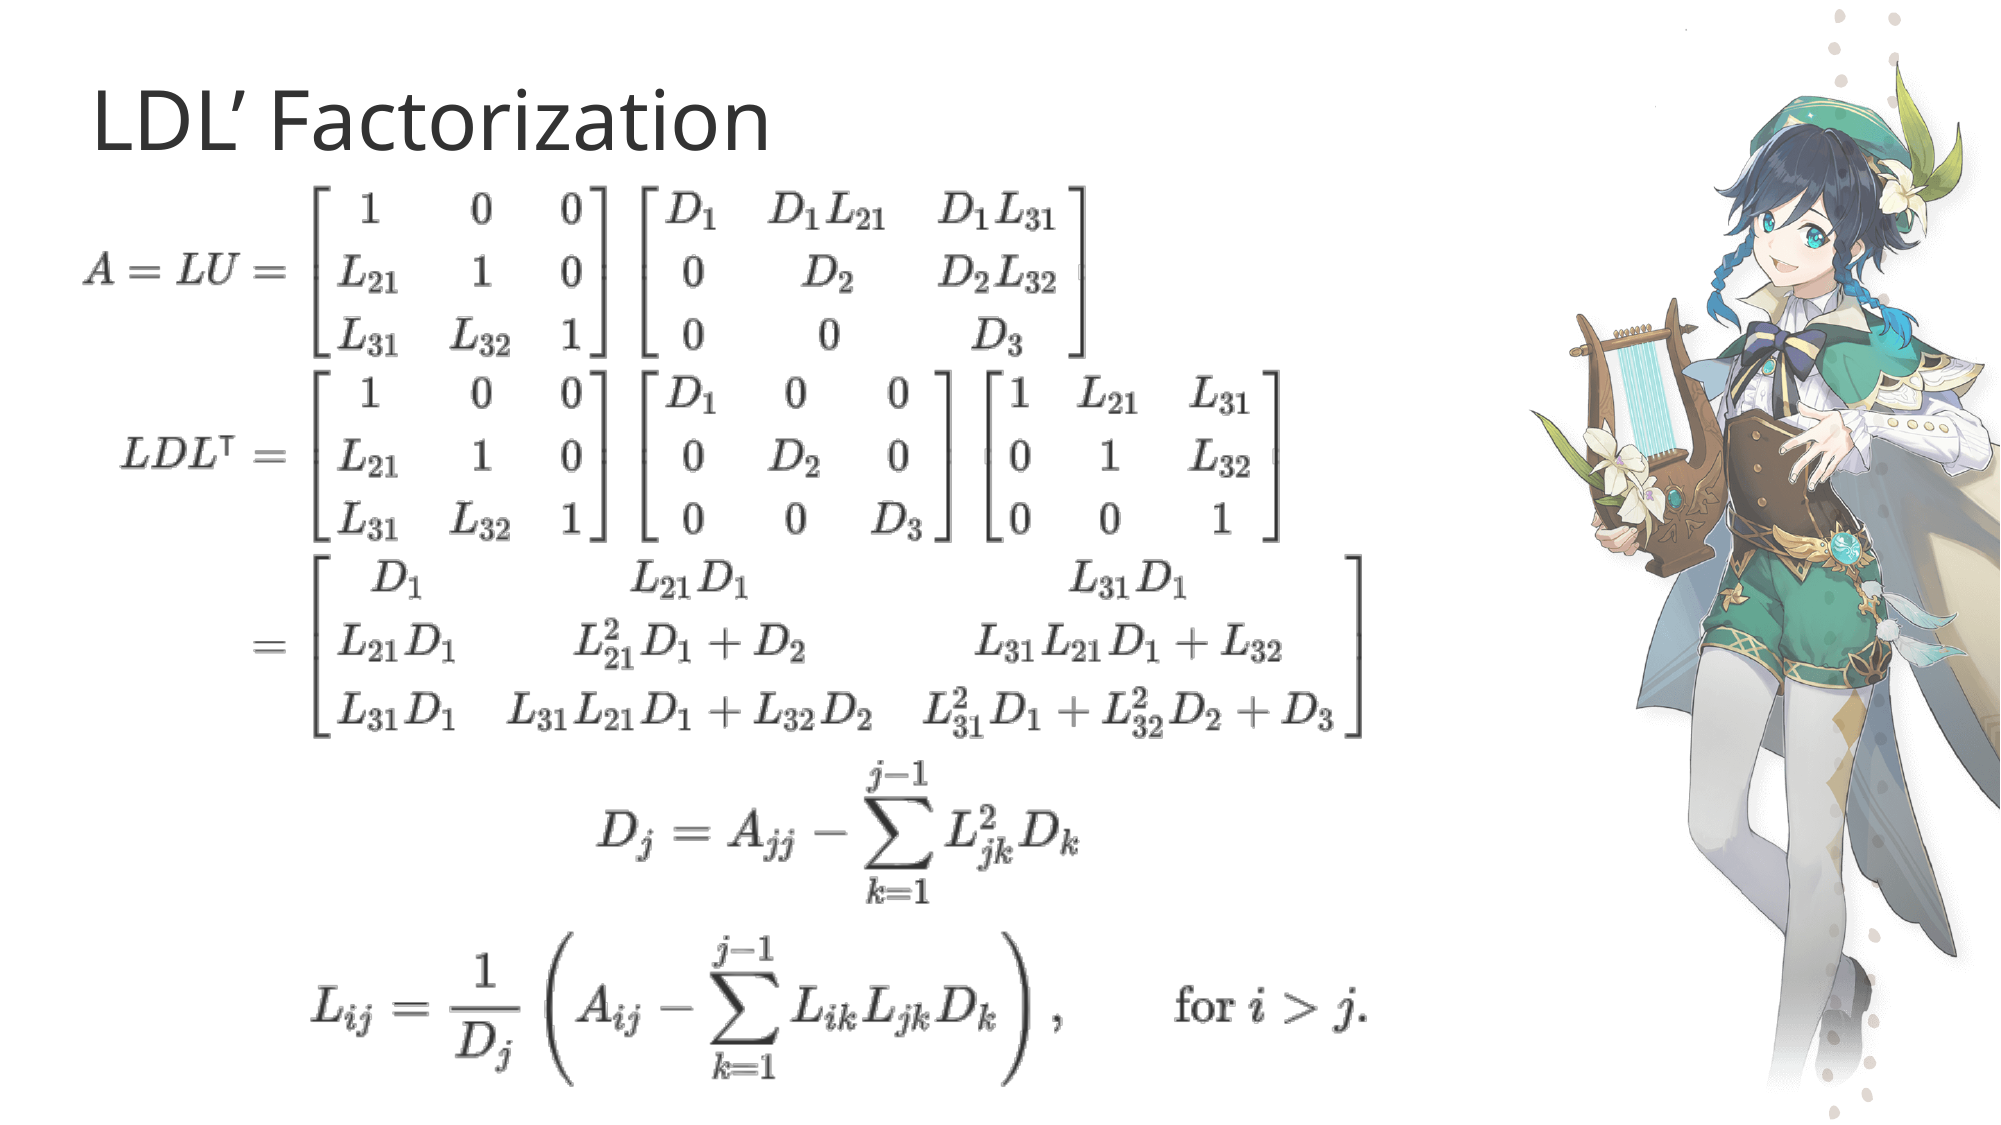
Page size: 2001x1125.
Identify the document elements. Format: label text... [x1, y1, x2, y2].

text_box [234, 123, 900, 378]
title LDL’ Factorization [75, 8, 864, 178]
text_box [487, 635, 900, 775]
picture [58, 0, 2000, 1125]
